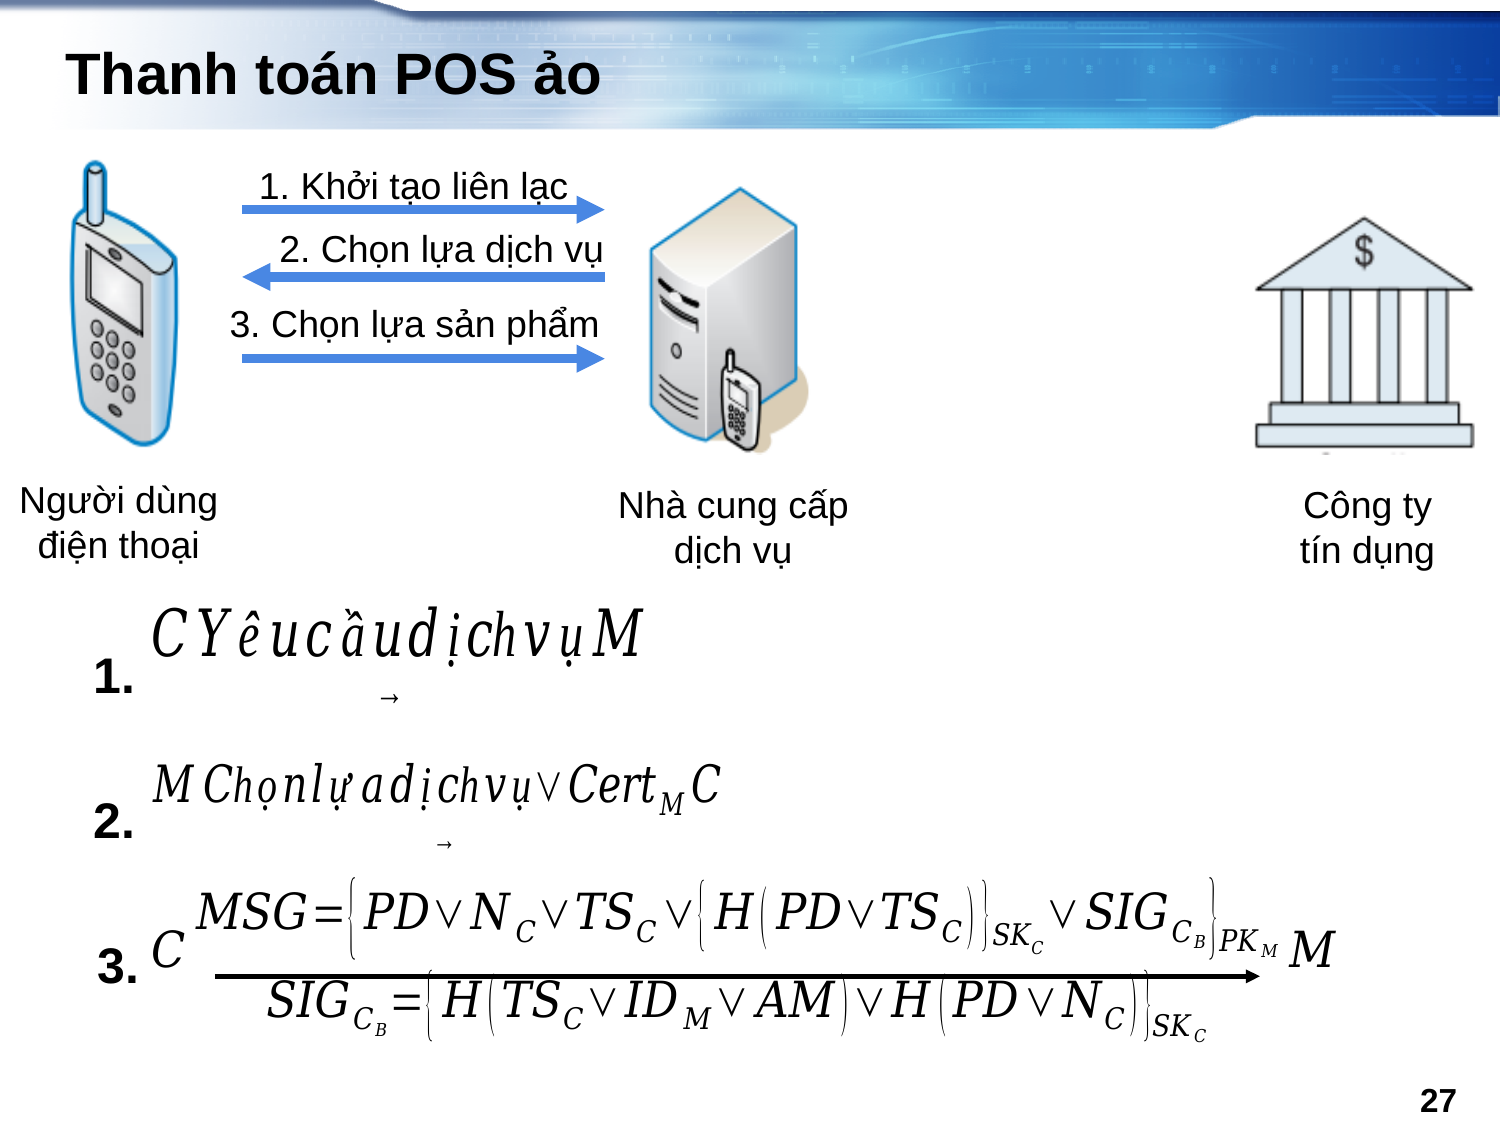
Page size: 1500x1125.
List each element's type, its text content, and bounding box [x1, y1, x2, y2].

picture [0, 0, 1500, 130]
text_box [82, 873, 1338, 1047]
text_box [78, 756, 723, 857]
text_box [242, 154, 605, 216]
text_box Nhà cung cấp dịch vụ [599, 473, 868, 578]
title Thanh toán POS ảo [50, 24, 1338, 118]
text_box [242, 217, 621, 279]
picture [632, 158, 819, 455]
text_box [212, 292, 618, 359]
picture [37, 149, 189, 455]
picture [1235, 192, 1500, 455]
text_box Người dùng điện thoại [0, 468, 238, 574]
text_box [78, 598, 647, 715]
slide_number 27 [1387, 1071, 1490, 1117]
text_box Công ty tín dụng [1273, 473, 1462, 578]
